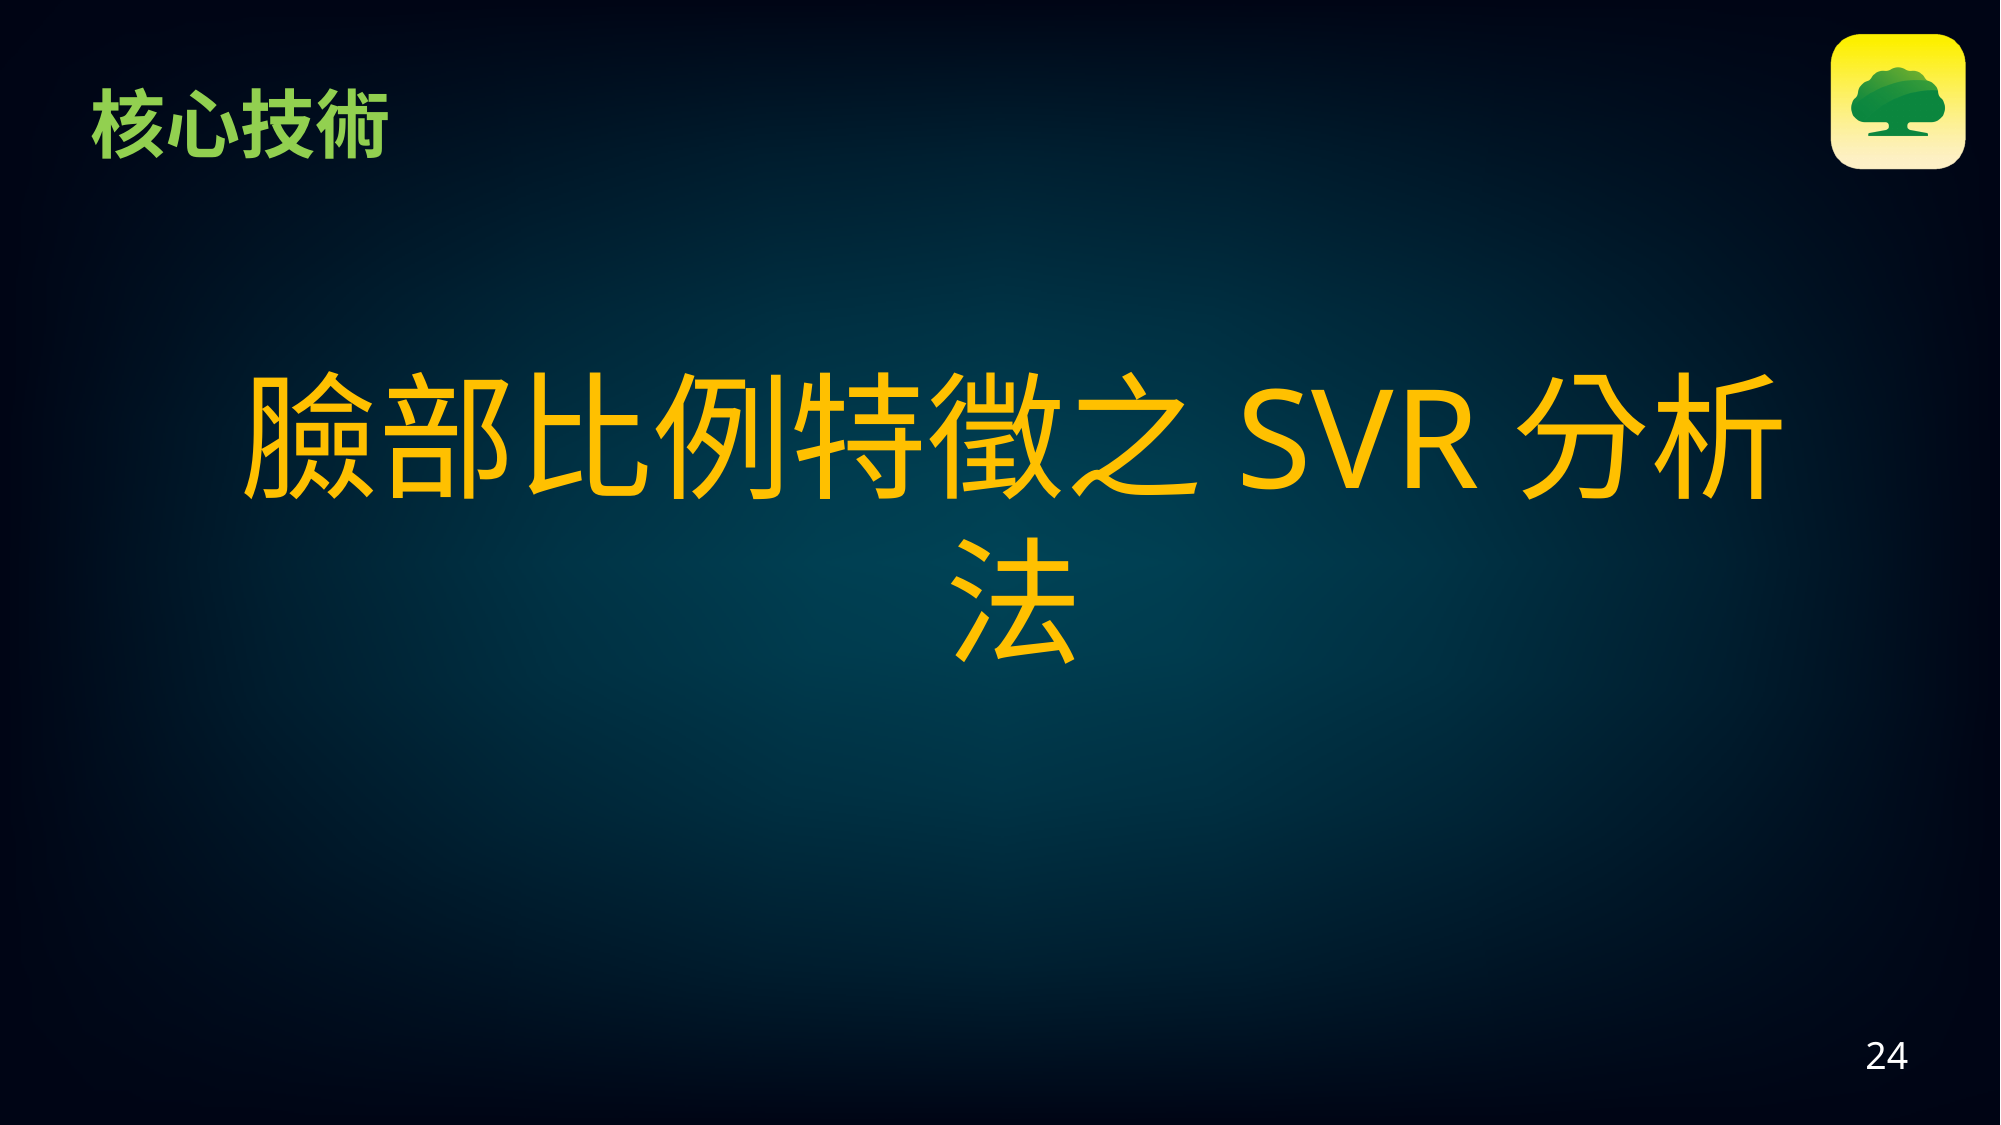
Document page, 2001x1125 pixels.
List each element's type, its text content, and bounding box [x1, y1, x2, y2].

text_box 核心技術 [75, 52, 636, 223]
text_box 24 [1846, 1024, 1927, 1085]
text_box 臉部比例特徵之SVR分析法 [200, 344, 1828, 689]
picture [0, 0, 2000, 1125]
